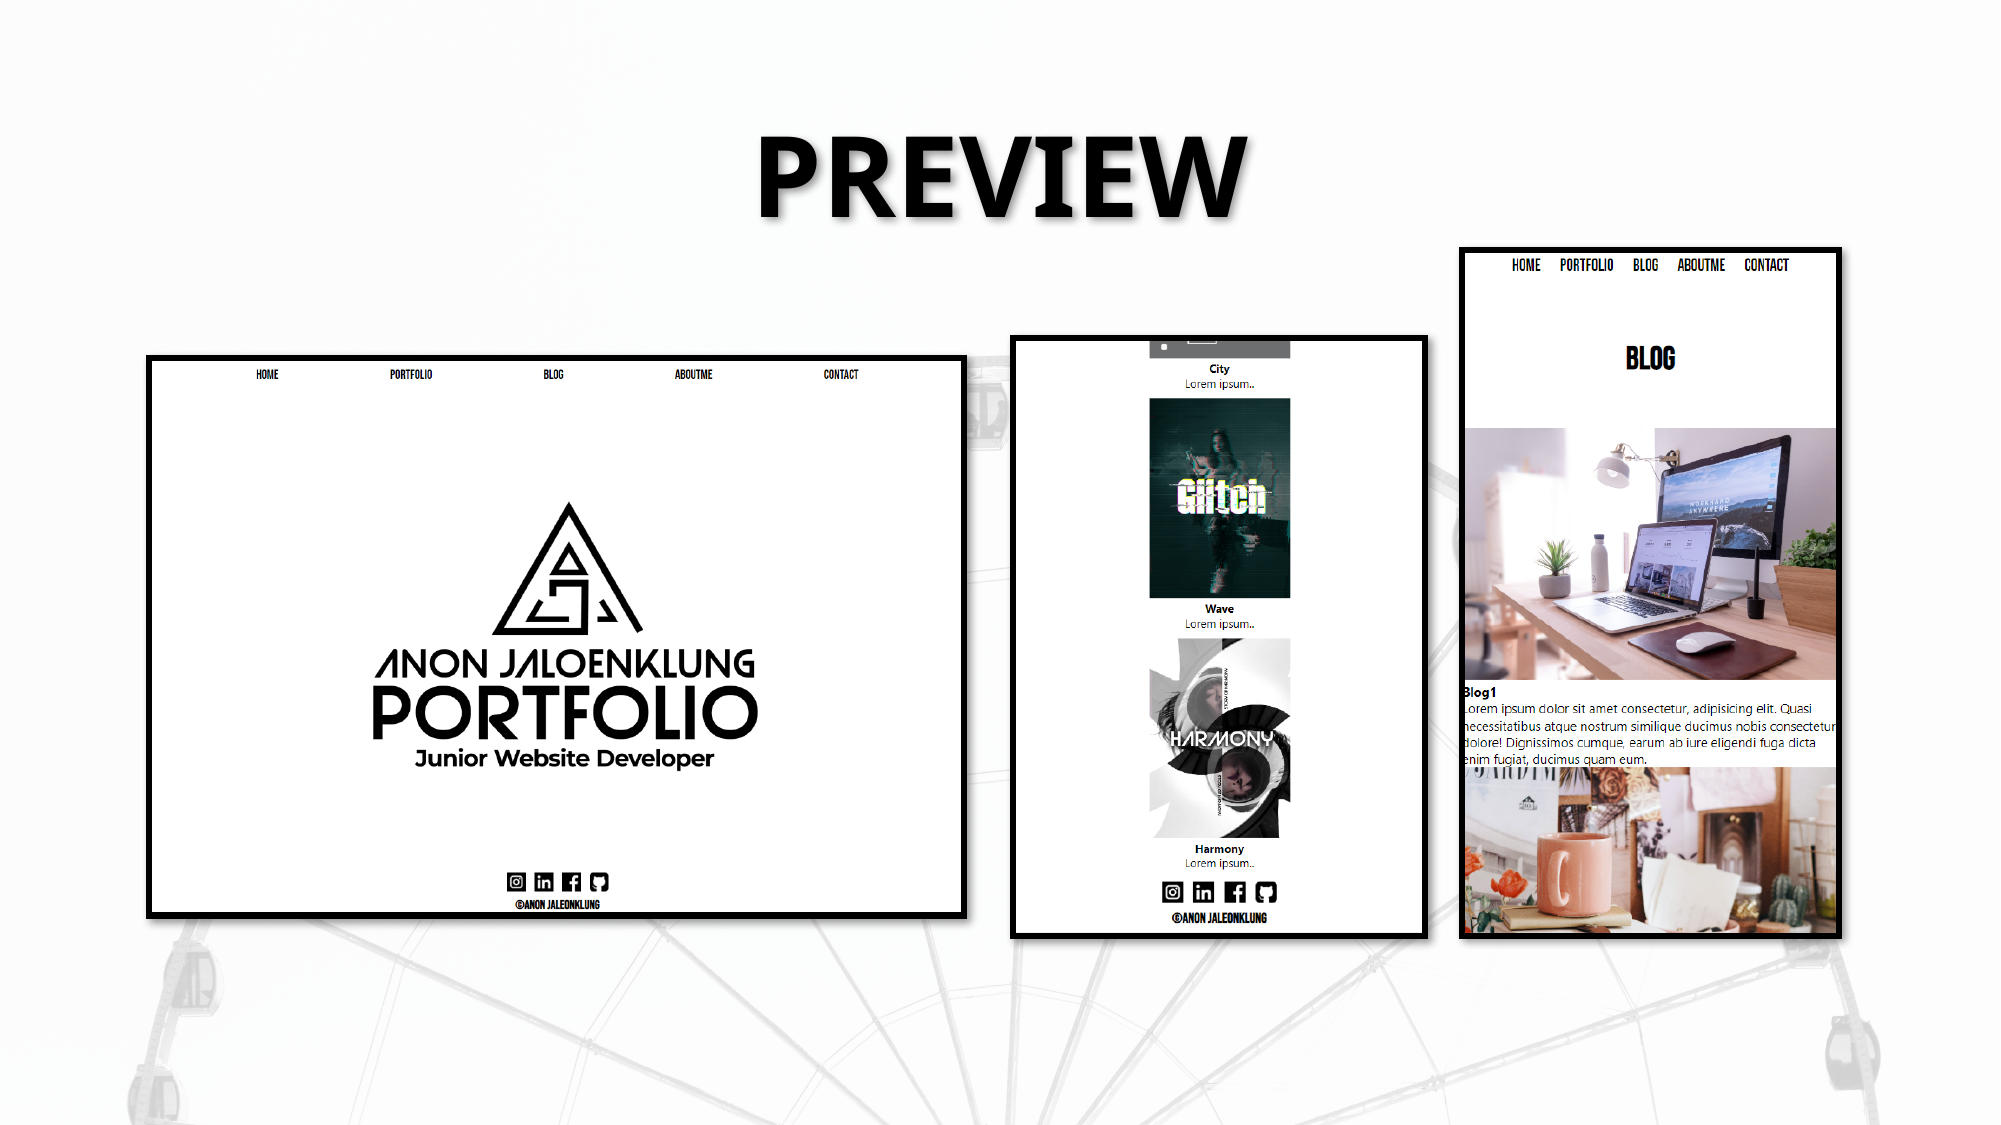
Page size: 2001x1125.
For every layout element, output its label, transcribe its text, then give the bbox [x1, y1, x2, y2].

picture [152, 361, 961, 913]
text_box PREVIEW [736, 97, 1264, 248]
picture [1015, 340, 1422, 933]
picture [1465, 253, 1836, 933]
